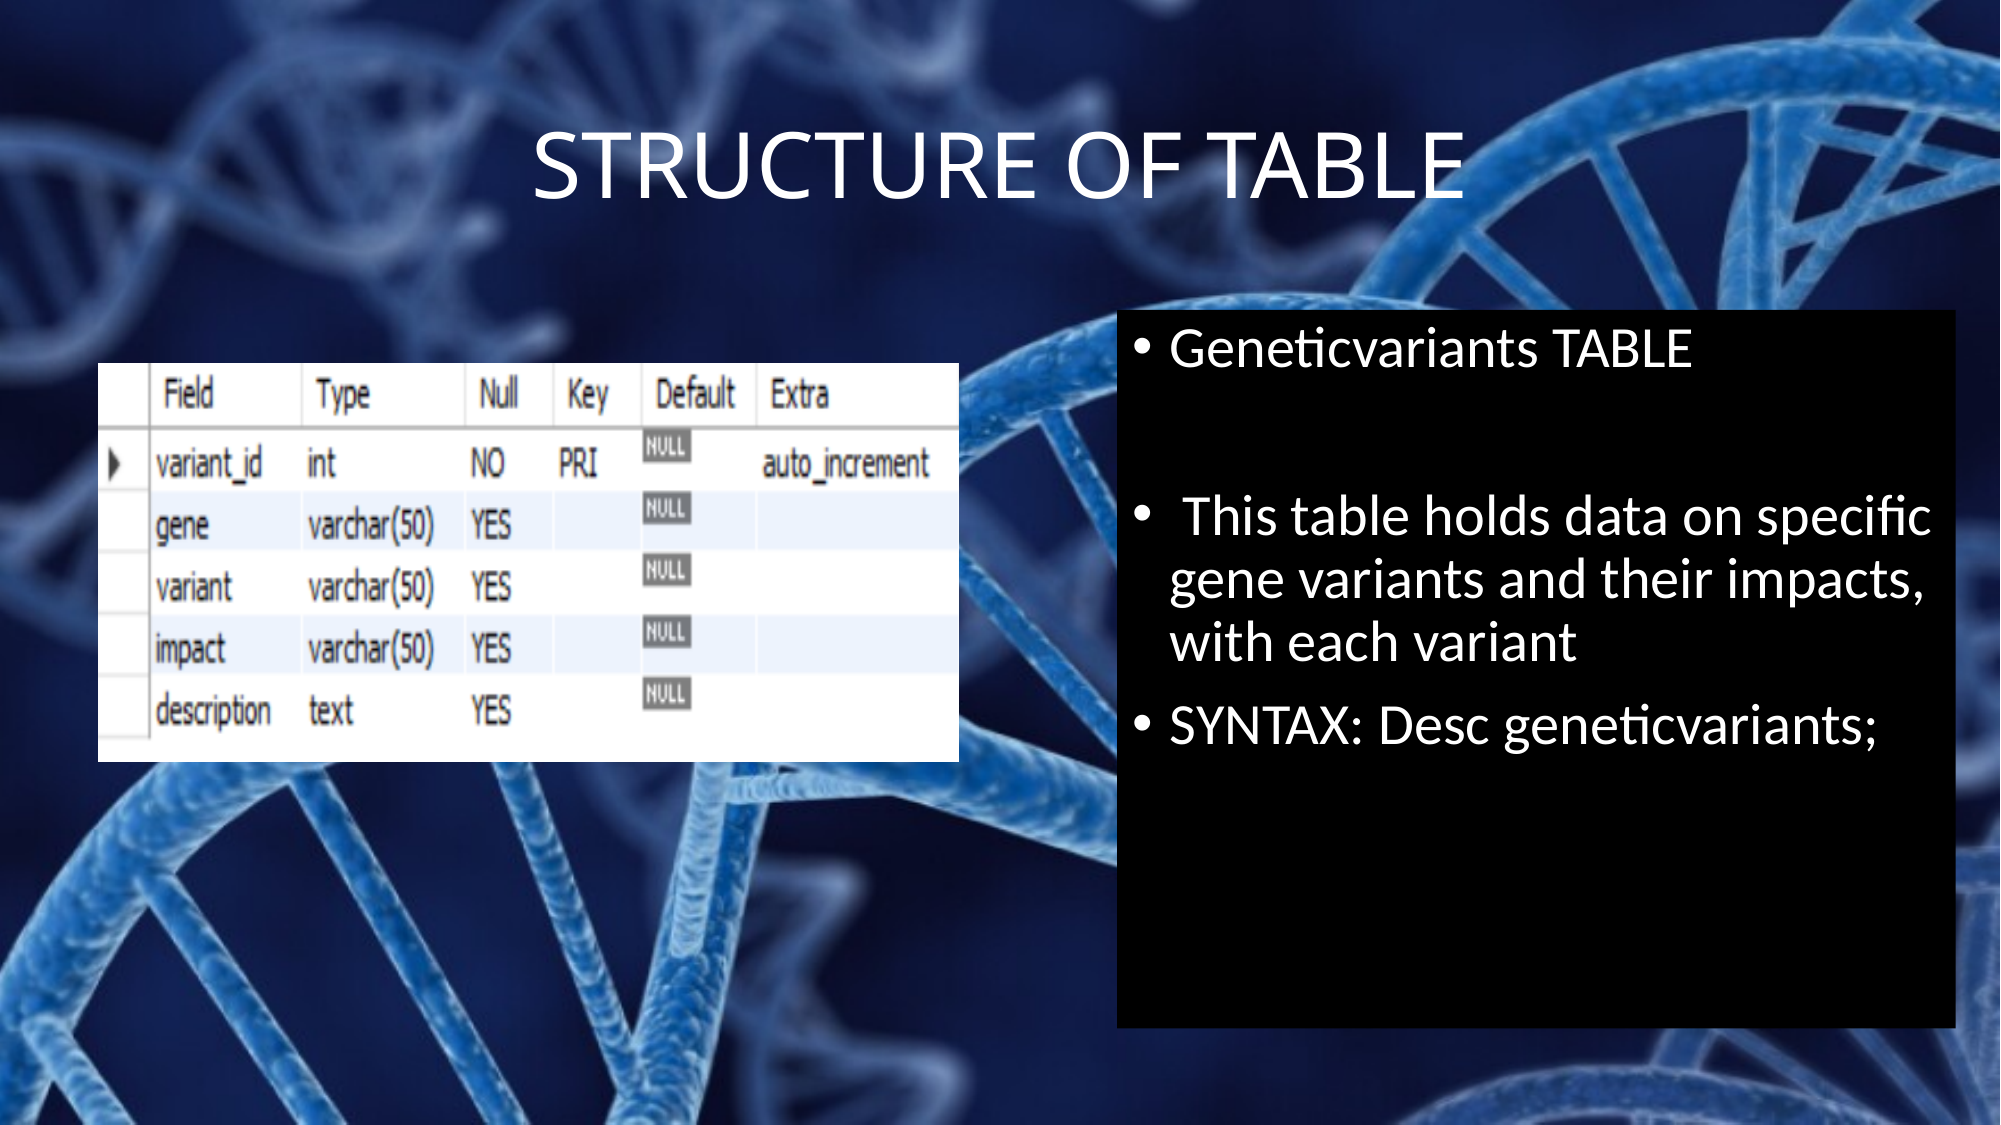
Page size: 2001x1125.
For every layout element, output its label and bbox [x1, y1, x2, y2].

list [0, 0, 2000, 1125]
text_box [98, 363, 960, 762]
